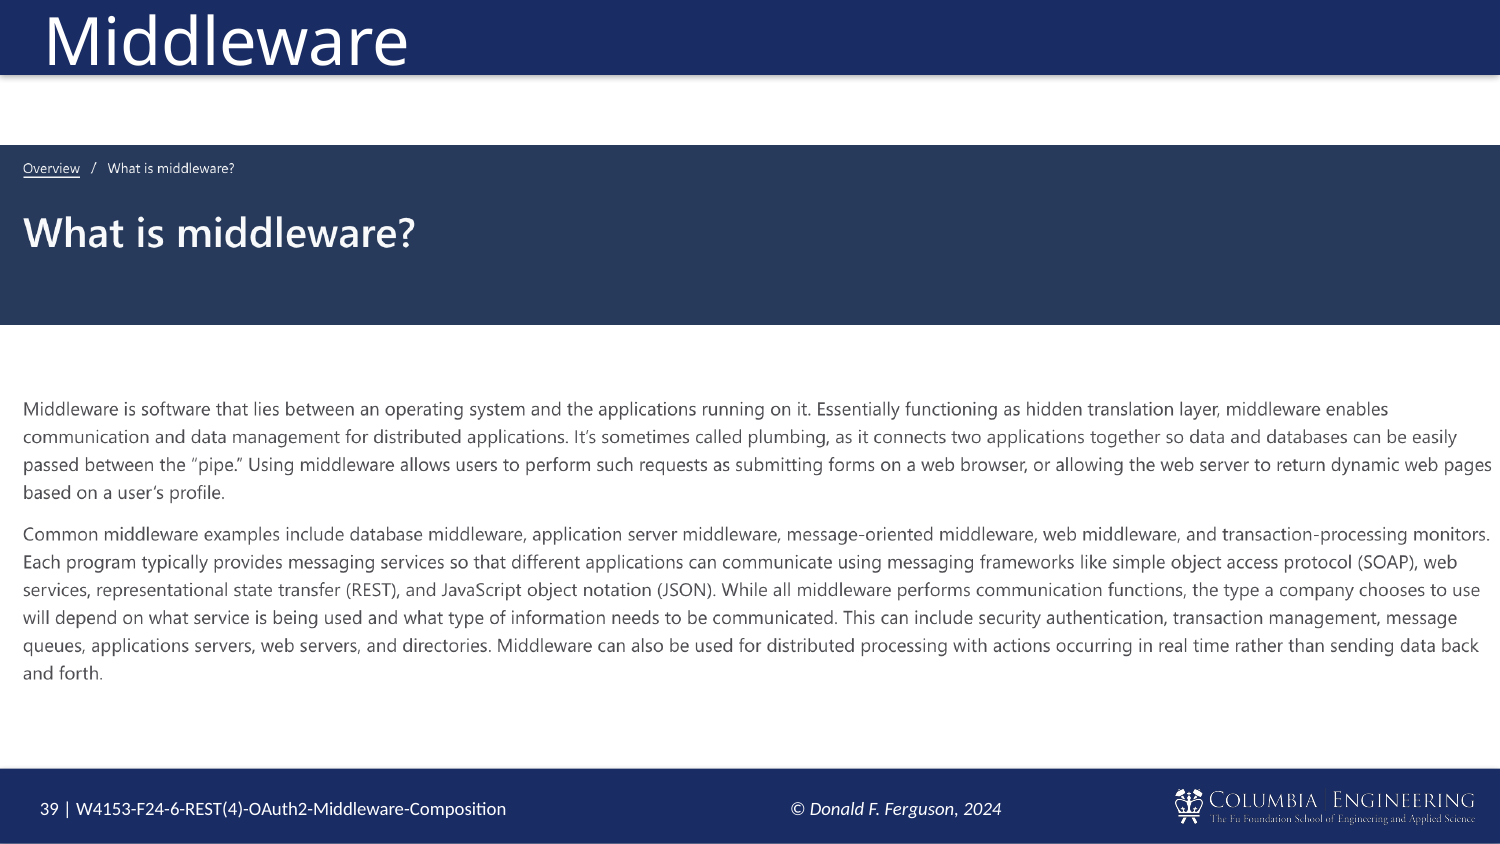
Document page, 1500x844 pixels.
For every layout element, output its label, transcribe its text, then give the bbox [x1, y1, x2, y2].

picture [0, 144, 1500, 699]
title Middleware [28, 0, 1450, 73]
